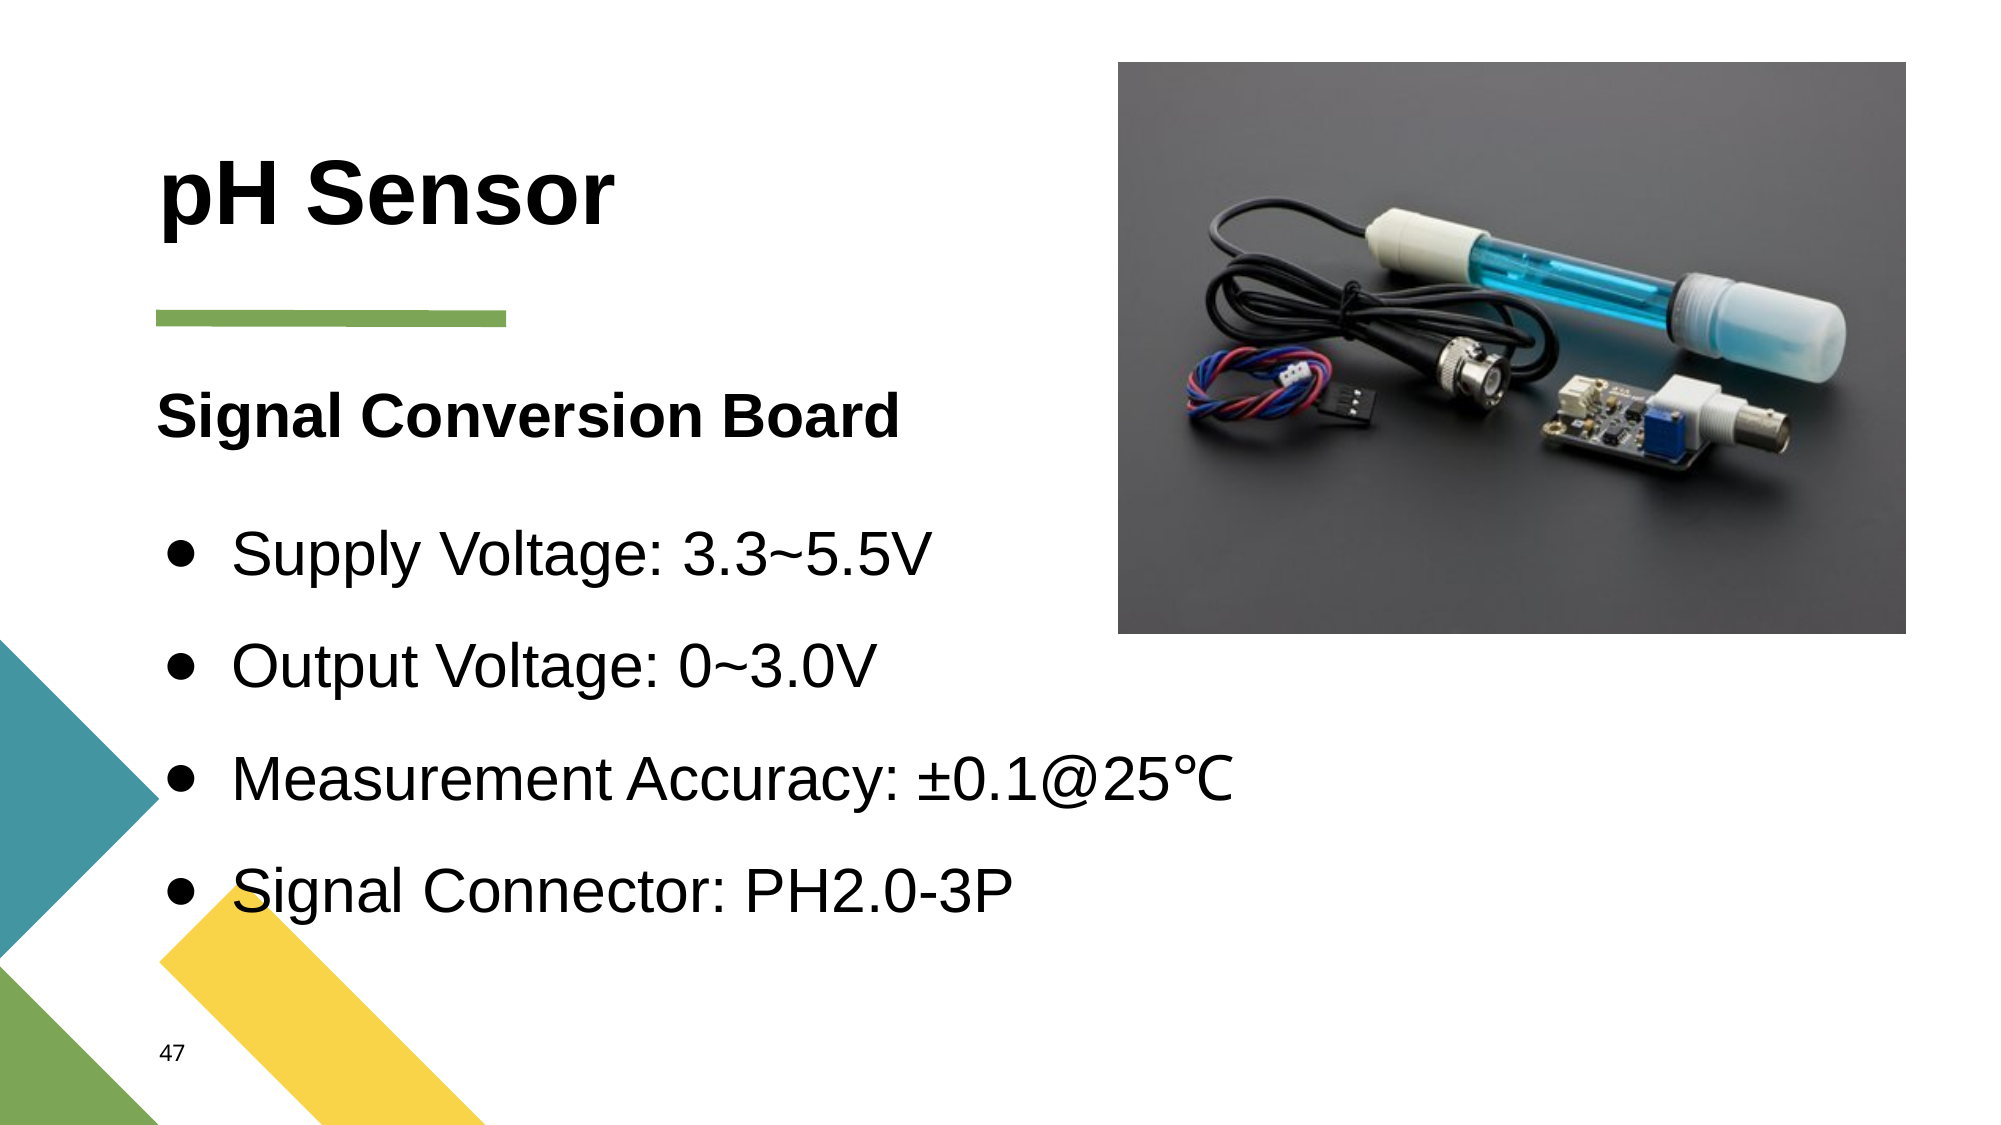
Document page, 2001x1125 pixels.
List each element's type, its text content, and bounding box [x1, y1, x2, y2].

title pH Sensor [158, 144, 969, 245]
text_box [237, 880, 253, 892]
picture [1118, 62, 1907, 634]
slide_number 47 [159, 1038, 246, 1080]
text_box [235, 901, 268, 912]
list Signal Conversion Board Supply Voltage: 3.3~5.5V Output Voltage: 0~3.0V Measurement Accuracy: ±0.1@25℃ Signal Connector: PH2.0-3P [156, 375, 1386, 834]
